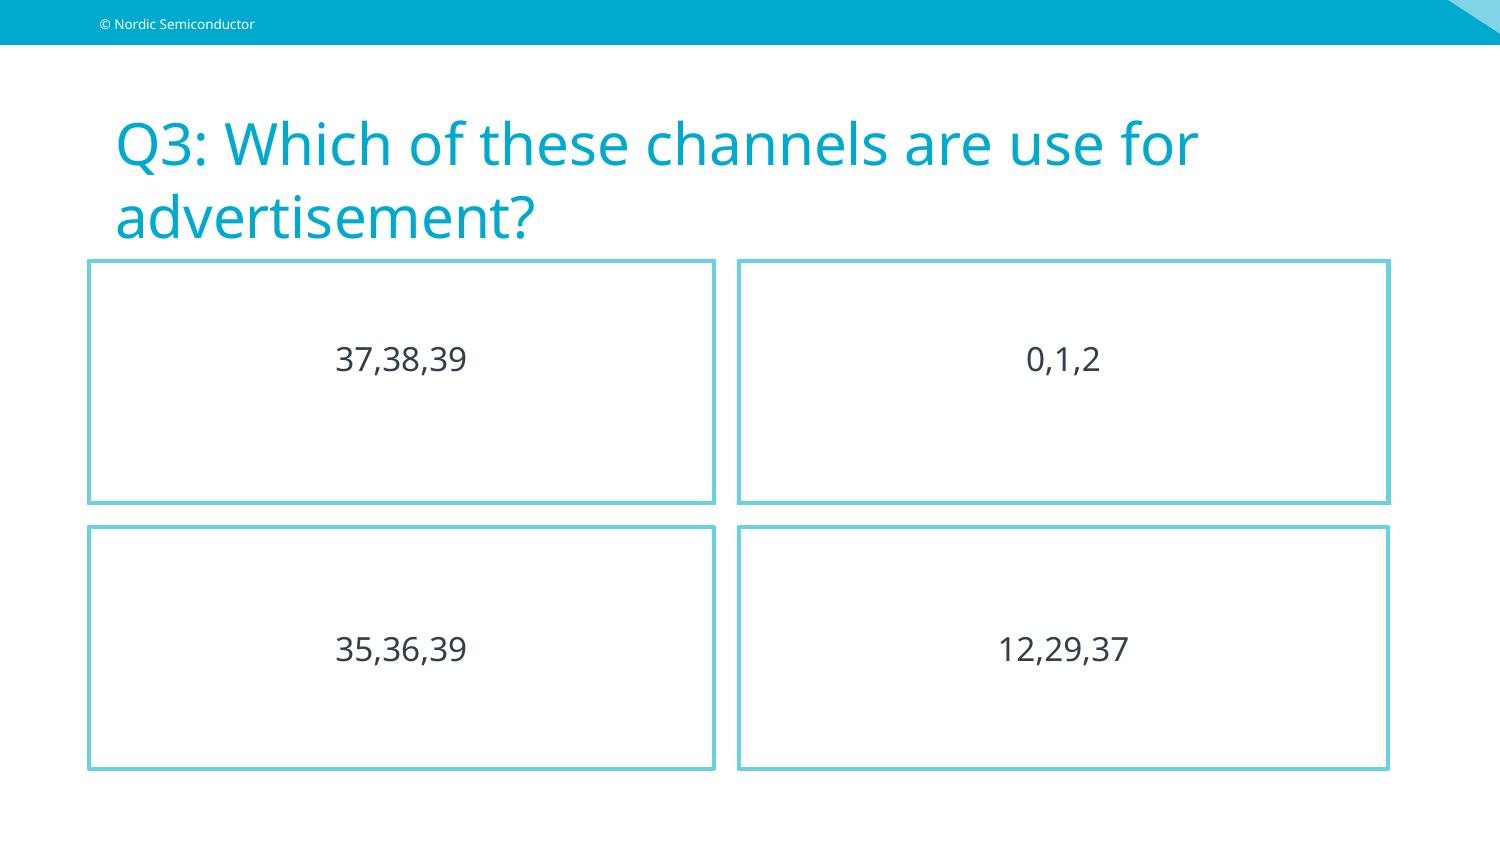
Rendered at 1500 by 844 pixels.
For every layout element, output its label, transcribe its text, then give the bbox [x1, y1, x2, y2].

title Q3: Which of these channels are use for advertisement? [100, 96, 1400, 181]
text_box 35,36,39 [87, 525, 716, 771]
list 0,1,2 [737, 259, 1391, 505]
list 37,38,39 [87, 259, 716, 505]
text_box 12,29,37 [737, 525, 1390, 771]
